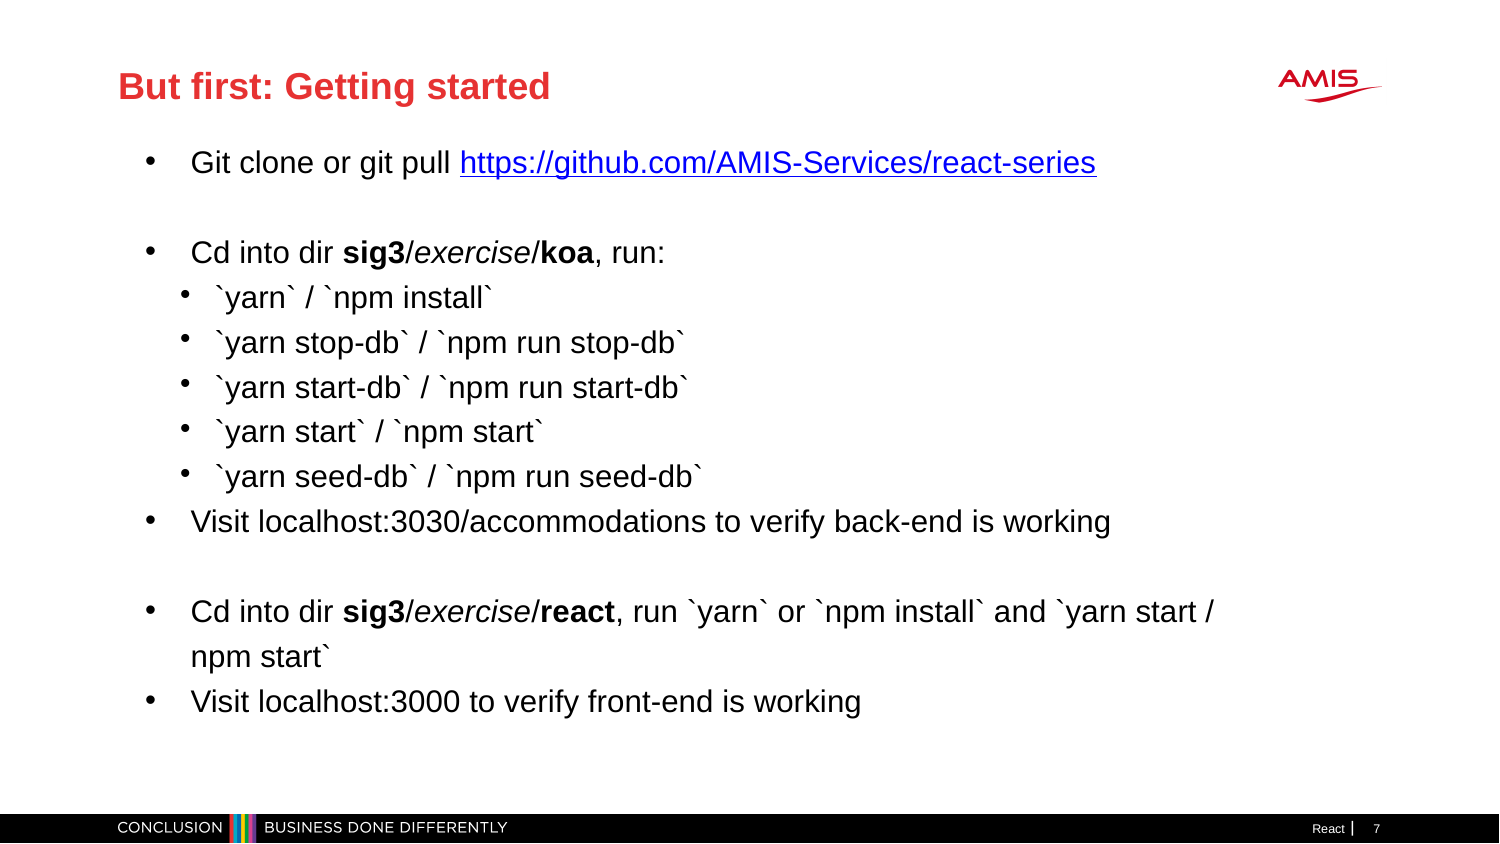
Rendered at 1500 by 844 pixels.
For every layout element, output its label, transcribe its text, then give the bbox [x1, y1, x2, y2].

text_box But first: Getting started [118, 47, 1204, 129]
text_box React [814, 820, 1345, 838]
picture [239, 814, 1499, 843]
text_box 1 [1358, 820, 1381, 838]
picture [1204, 58, 1387, 105]
text_box Git clone or git pull https://github.com/AMIS-Services/react-series Cd into dir sig3/exercise/koa, run: `yarn` / `npm install` `yarn stop-db` / `npm run stop-db` `yarn start-db` / `npm run start-db` `yarn start` / `npm start` `yarn seed-db` / `npm run seed-db` Visit localhost:3030/accommodations to verify back-end is working Cd into dir sig3/exercise/react, run `yarn` or `npm install` and `yarn start / npm start` Visit localhost:3000 to verify front-end is working [143, 90, 1229, 727]
picture [0, 814, 236, 843]
